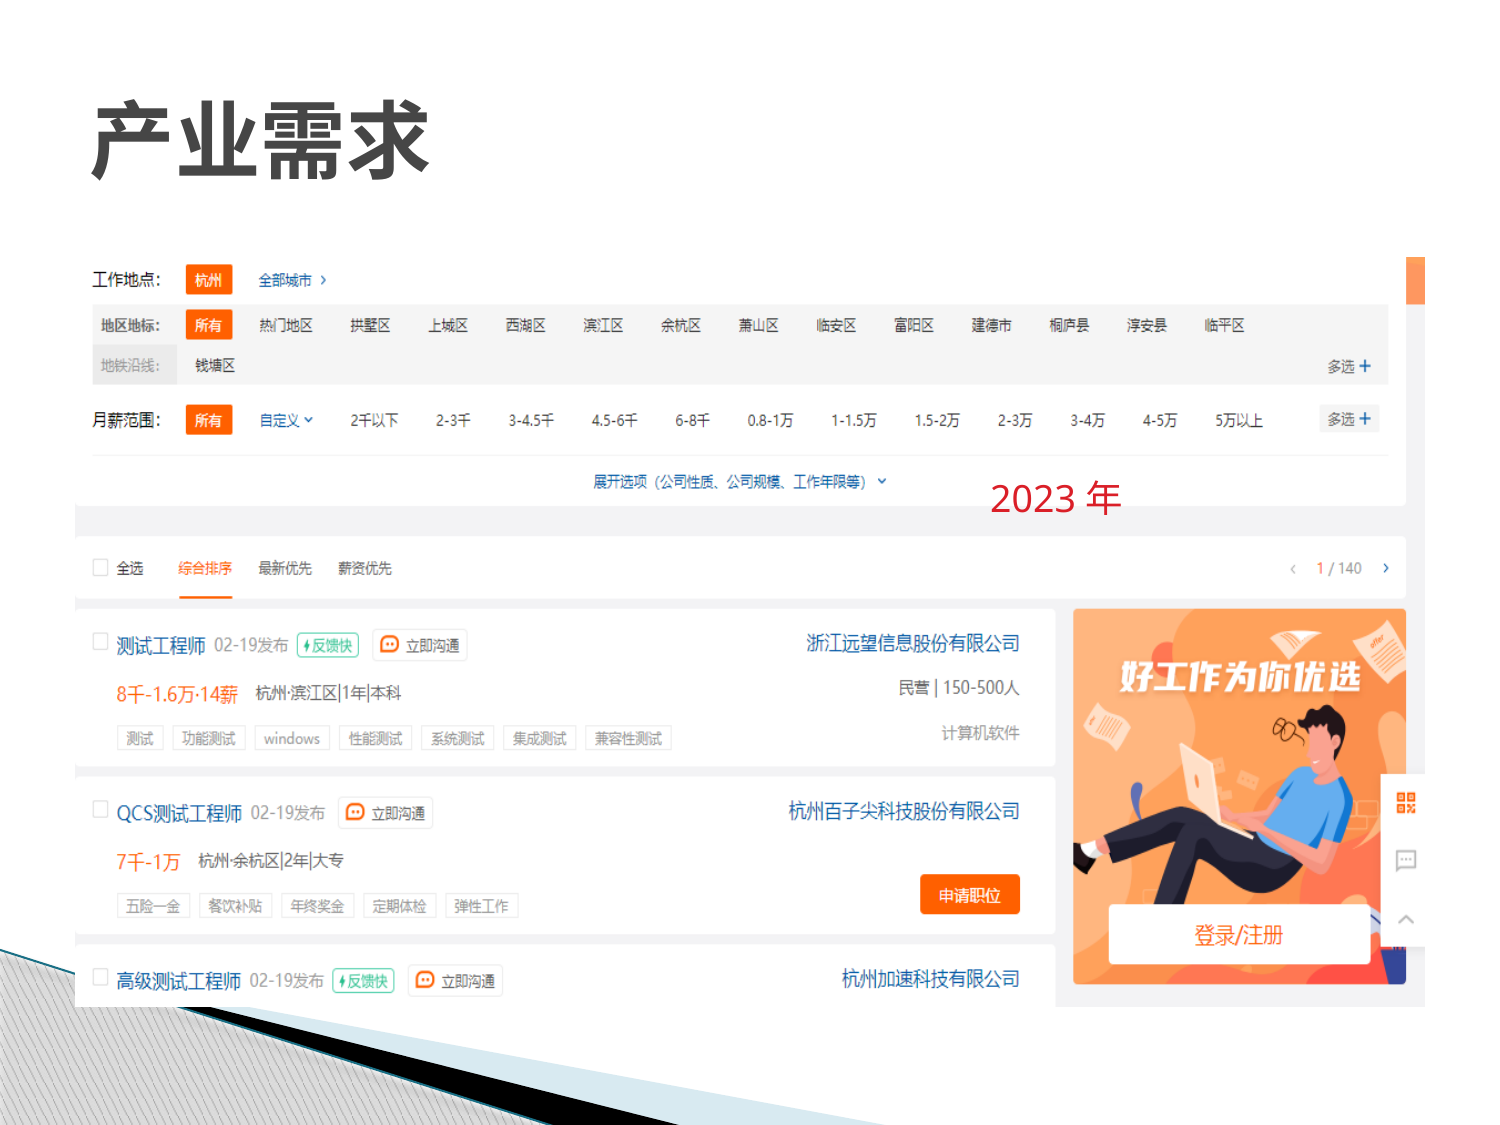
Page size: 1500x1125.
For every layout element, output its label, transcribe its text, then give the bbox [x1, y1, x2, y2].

title 产业需求 [75, 45, 1425, 233]
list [74, 257, 1426, 1008]
